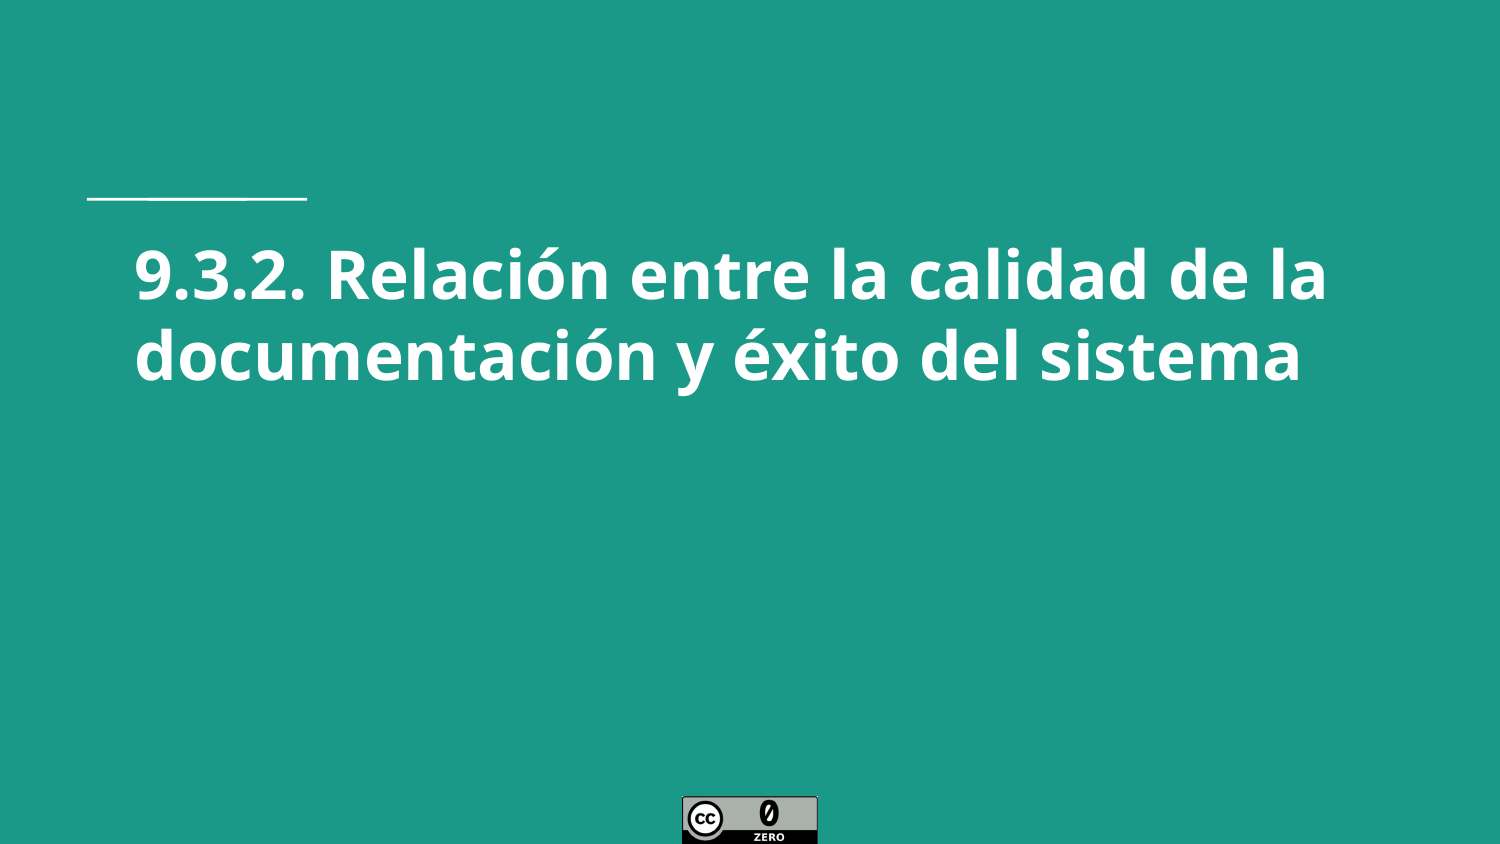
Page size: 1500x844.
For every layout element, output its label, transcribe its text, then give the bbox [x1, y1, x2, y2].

picture [682, 795, 818, 844]
title 9.3.2. Relación entre la calidad de la documentación y éxito del sistema [119, 216, 1381, 466]
